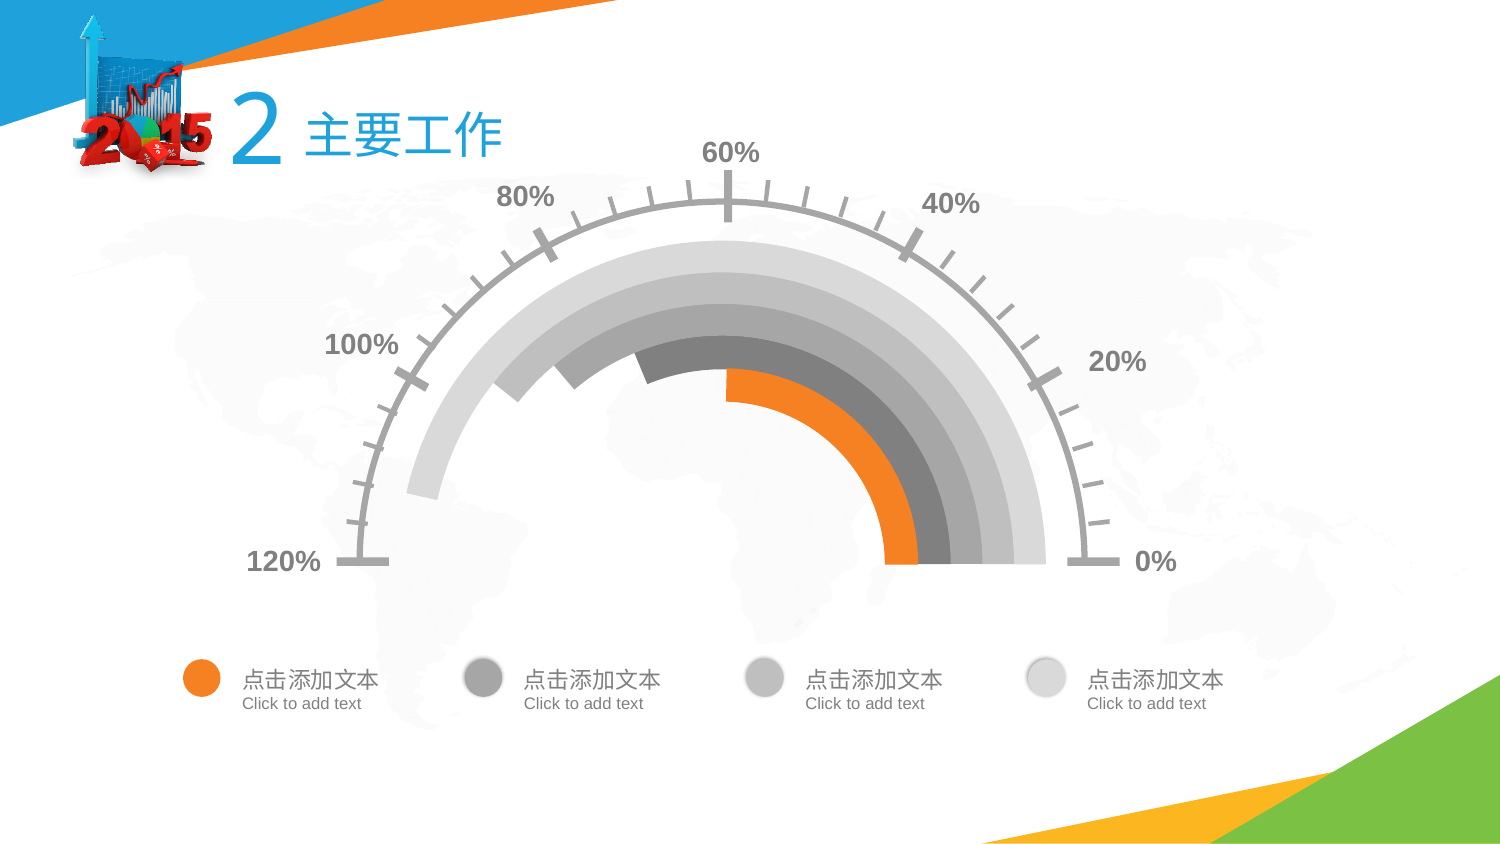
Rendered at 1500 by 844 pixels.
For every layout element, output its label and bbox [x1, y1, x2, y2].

text_box [230, 125, 1193, 844]
picture [28, 9, 260, 184]
text_box [1198, 657, 1241, 722]
text_box [90, 56, 519, 194]
text_box [182, 657, 225, 722]
